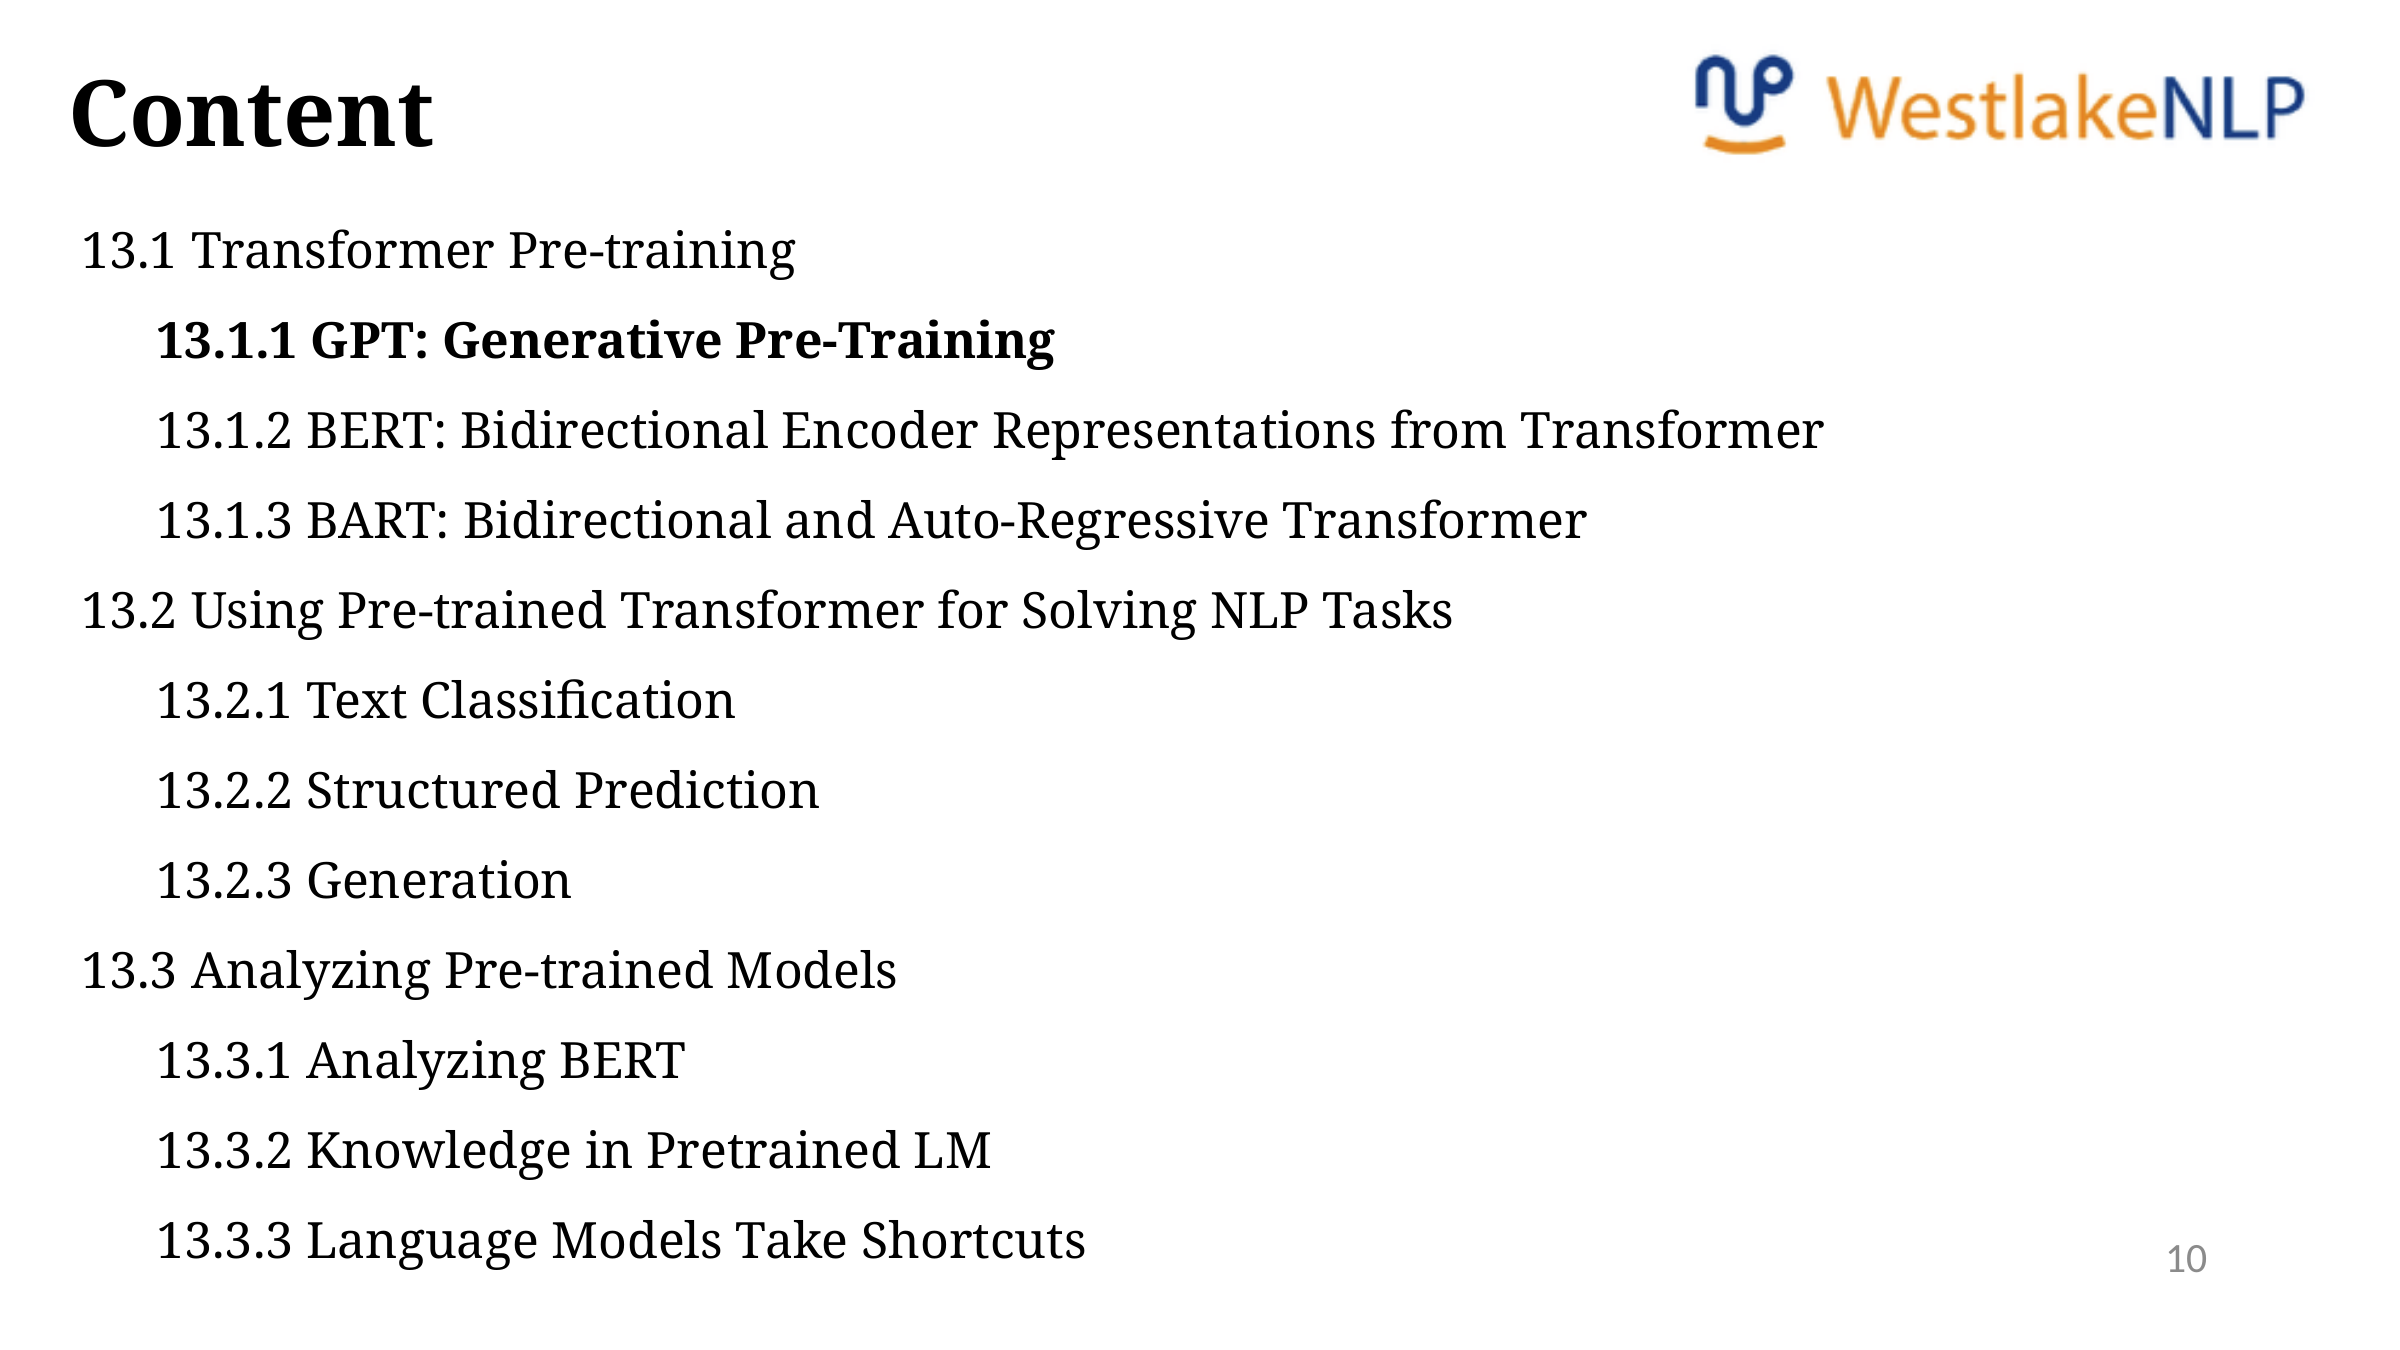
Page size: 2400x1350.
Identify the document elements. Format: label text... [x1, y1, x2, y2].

text_box 13.1 Transformer Pre-training 13.1.1 GPT: Generative Pre-Training 13.1.2 BERT: Bidirectional Encoder Representations from Transformer 13.1.3 BART: Bidirectional and Auto-Regressive Transformer 13.2 Using Pre-trained Transformer for Solving NLP Tasks 13.2.1 Text Classification 13.2.2 Structured Prediction 13.2.3 Generation 13.3 Analyzing Pre-trained Models 13.3.1 Analyzing BERT 13.3.2 Knowledge in Pretrained LM 13.3.3 Language Models Take Shortcuts [66, 181, 1868, 1321]
text_box Content [53, 47, 450, 173]
slide_number 10 [2137, 1225, 2223, 1286]
picture [1643, 23, 2363, 189]
